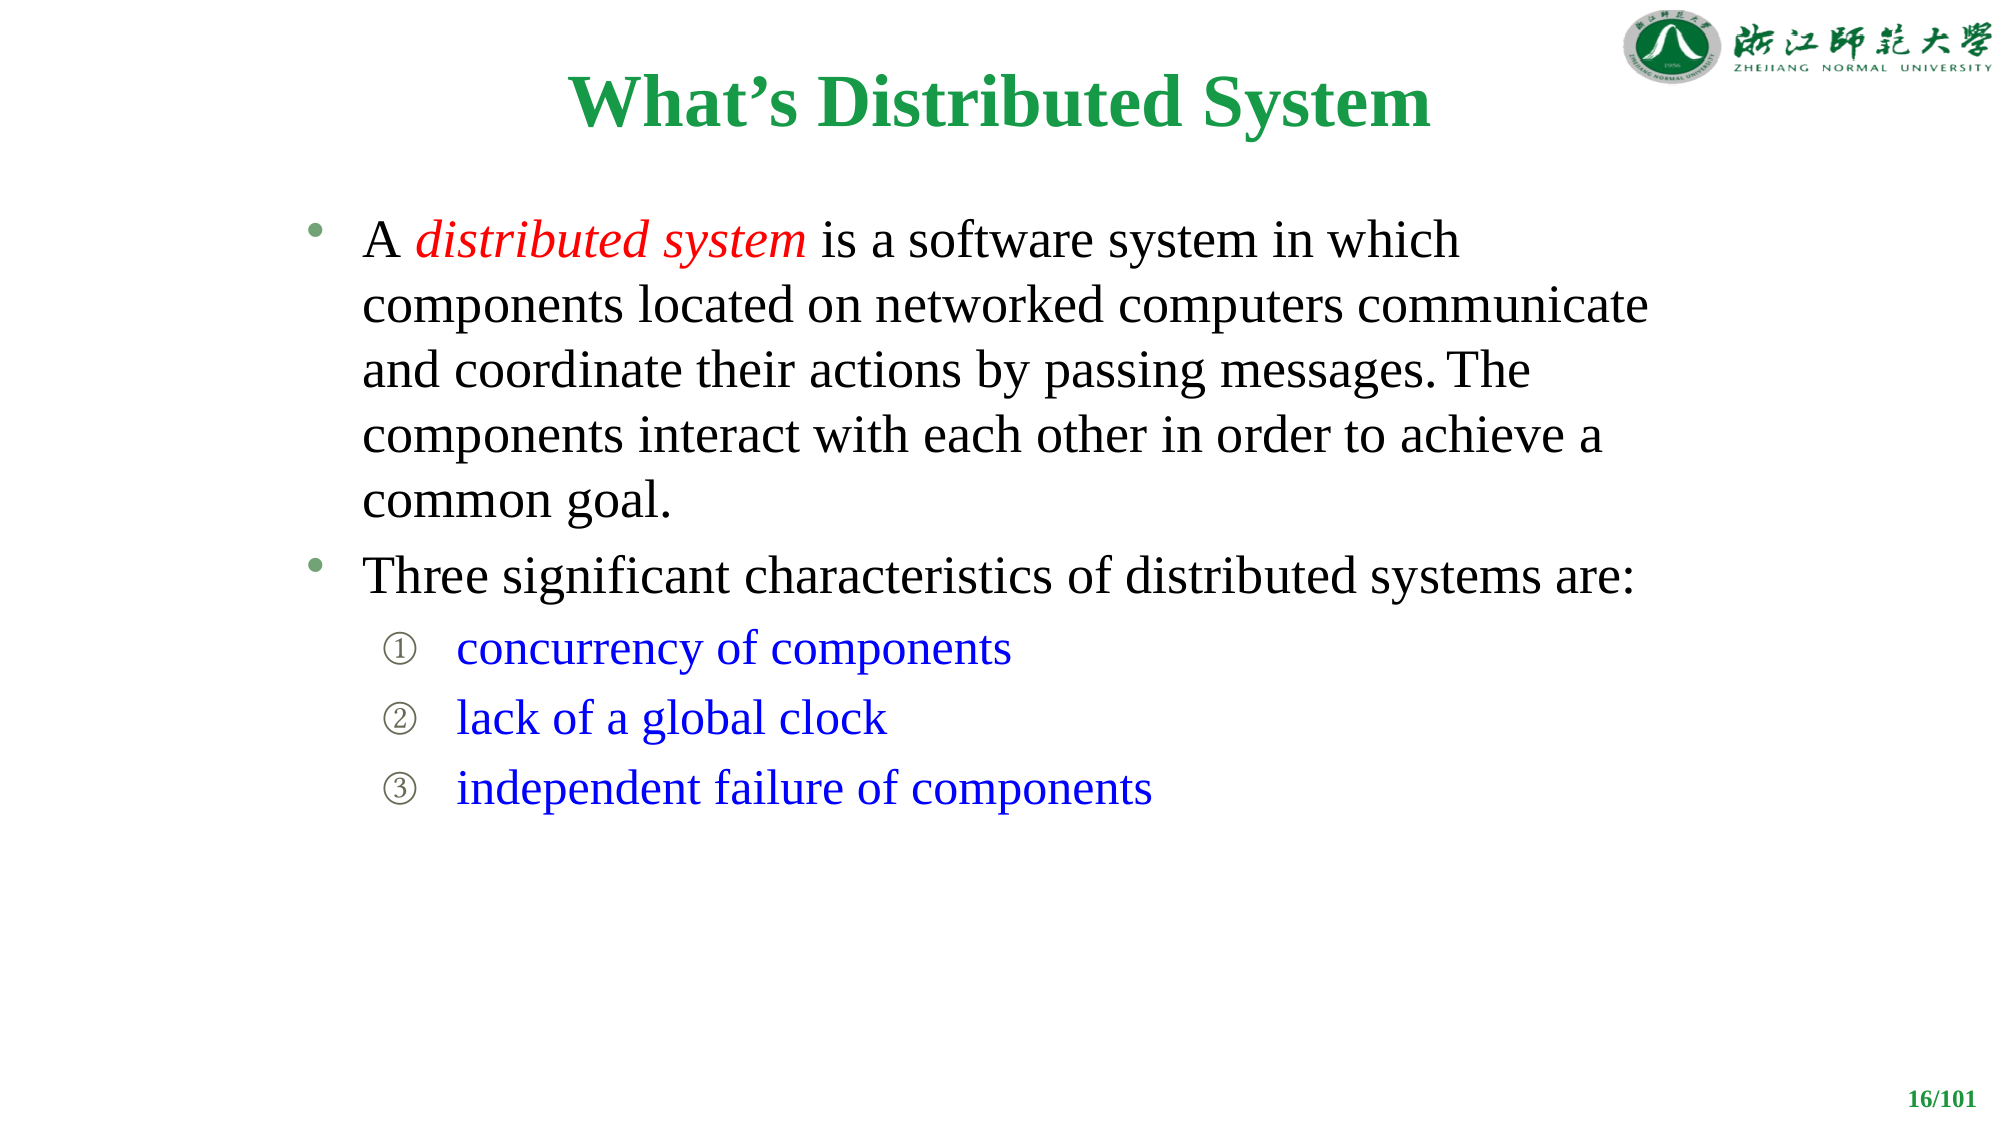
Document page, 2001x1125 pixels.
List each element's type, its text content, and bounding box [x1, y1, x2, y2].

picture [1621, 10, 1992, 54]
list A distributed system is a software system in which components located on networked computers communicate and coordinate their actions by passing messages. The components interact with each other in order to achieve a common goal. Three significant characteristics of distributed systems are: concurrency of components lack of a global clock independent failure of components [291, 196, 1700, 1035]
title What’s Distributed System [0, 54, 2000, 149]
